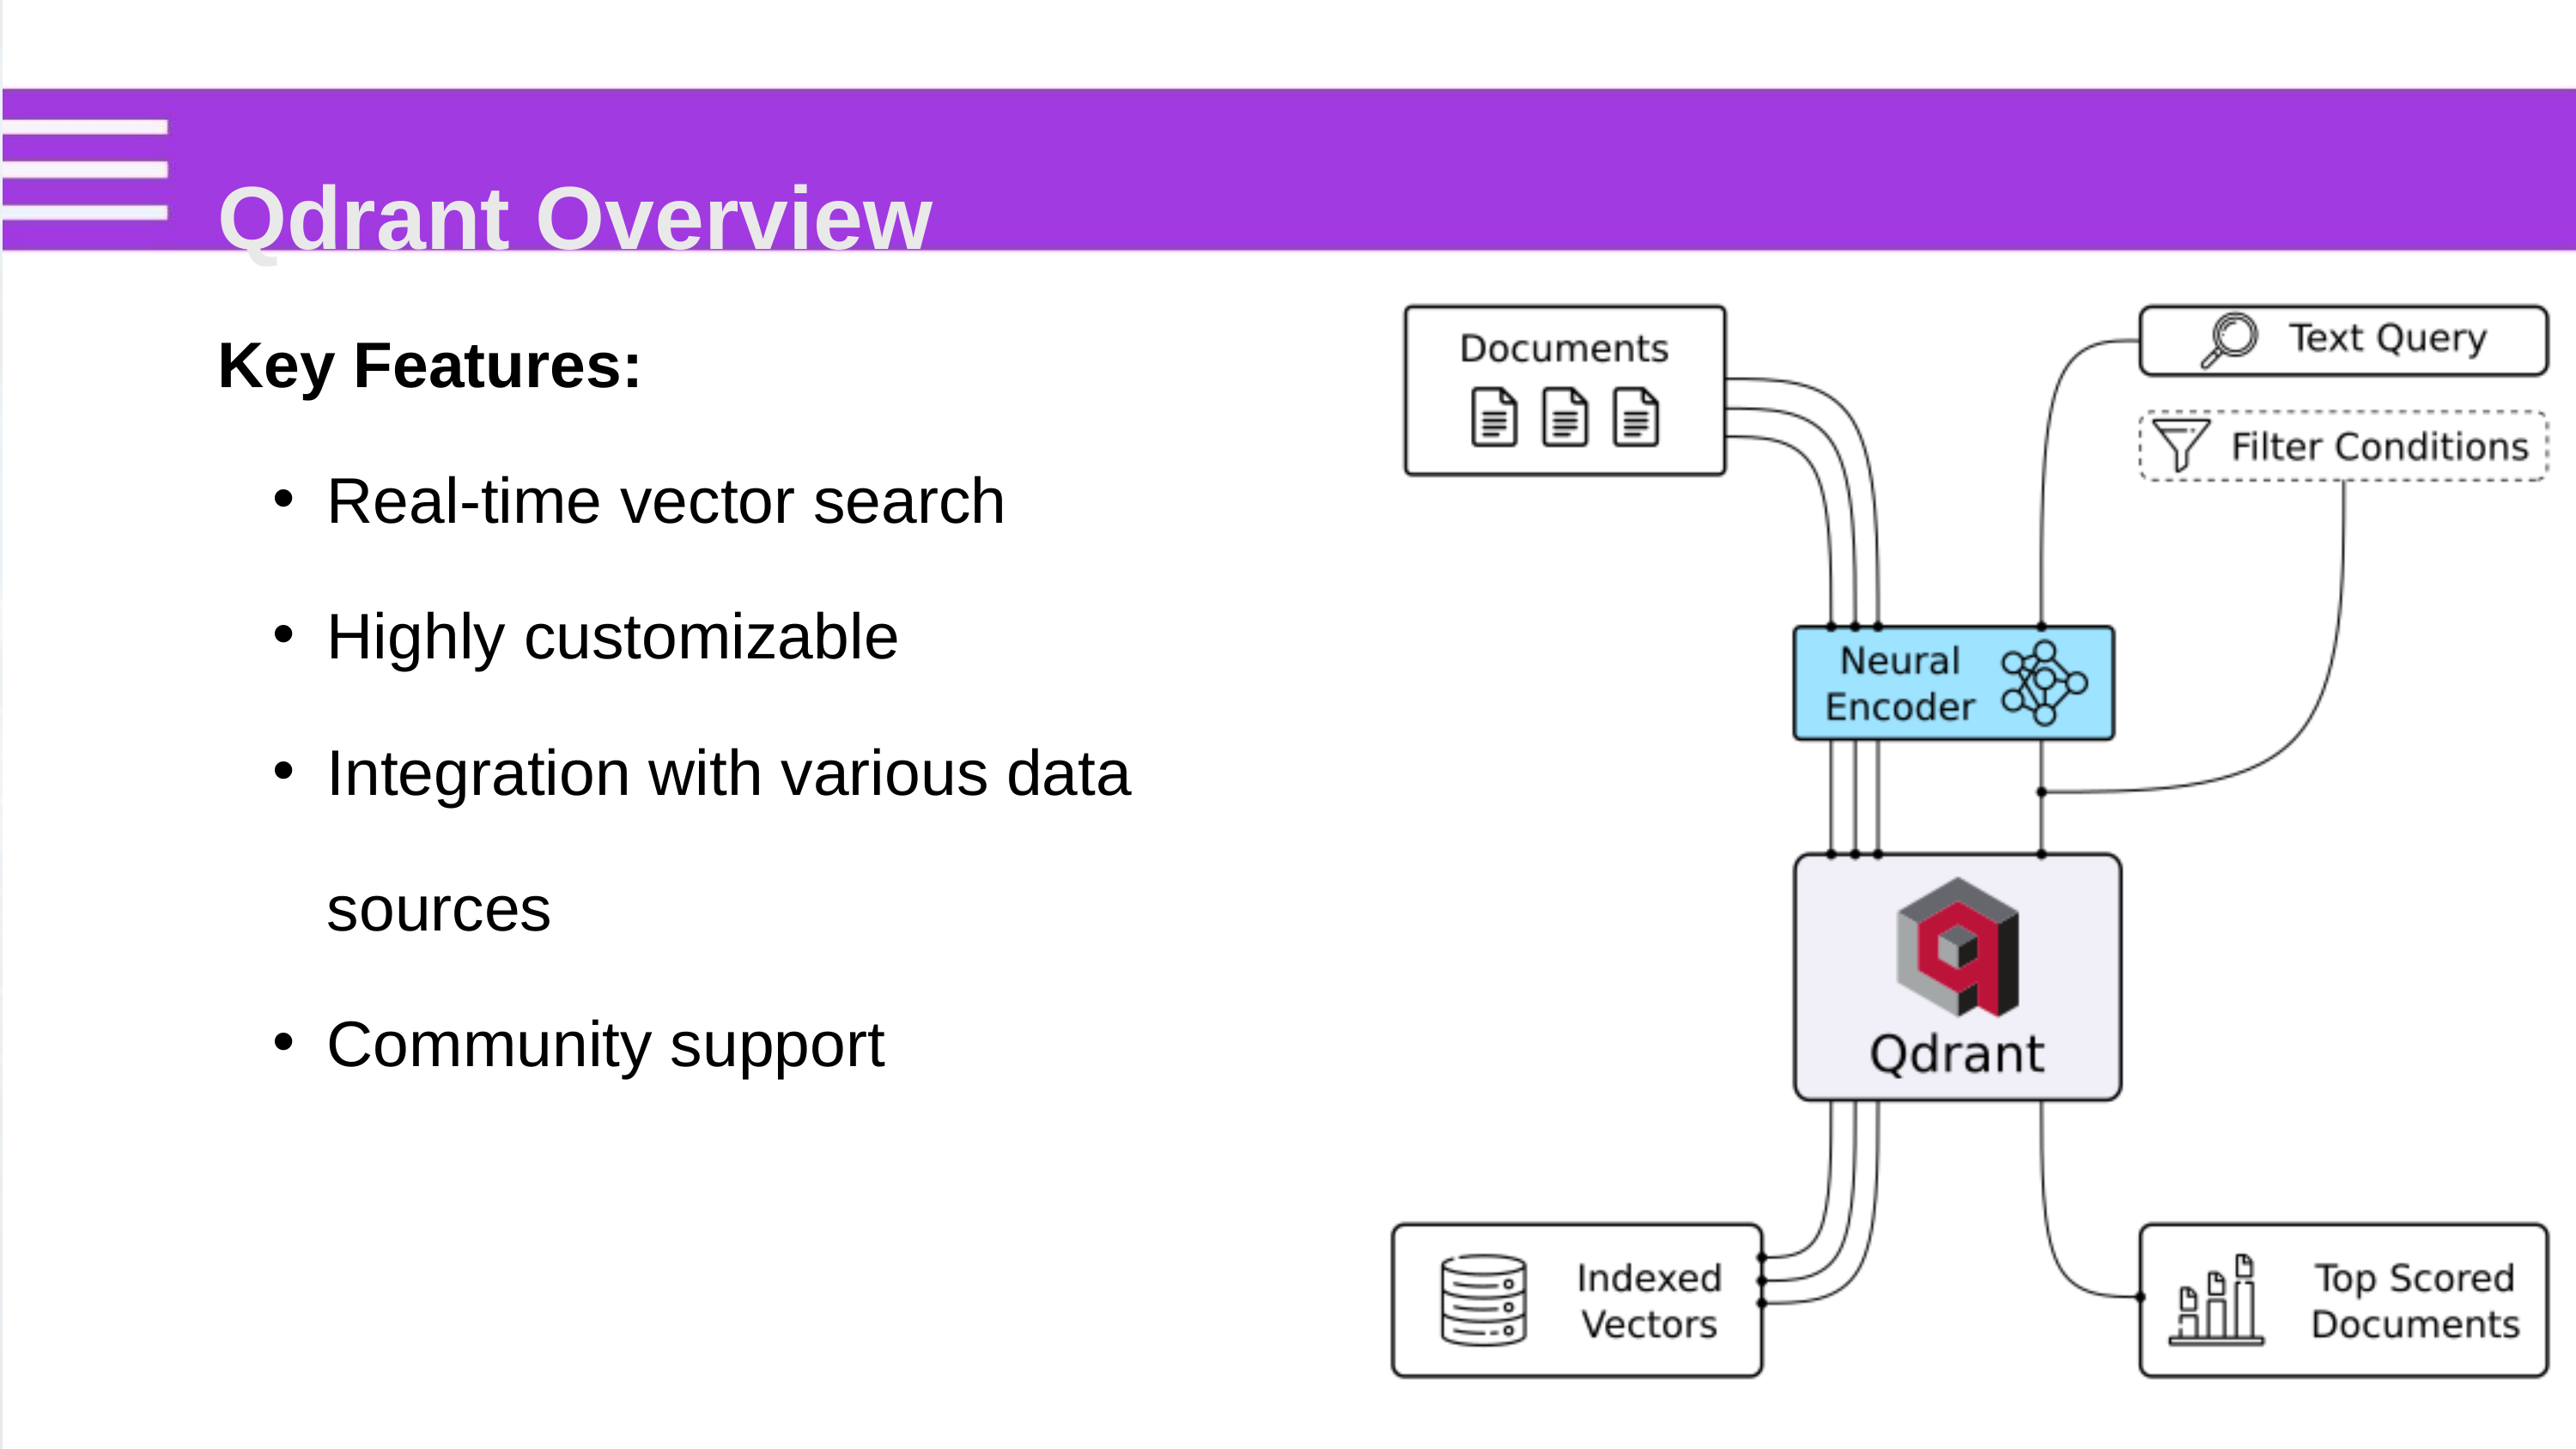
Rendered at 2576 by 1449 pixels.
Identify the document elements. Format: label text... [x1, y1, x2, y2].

text_box Qdrant Overview [217, 117, 1561, 268]
text_box Key Features: Real-time vector search Highly customizable Integration with various data sources Community support [217, 225, 1376, 1080]
text_box [1366, 263, 2576, 1449]
text_box [3, 0, 2576, 1449]
